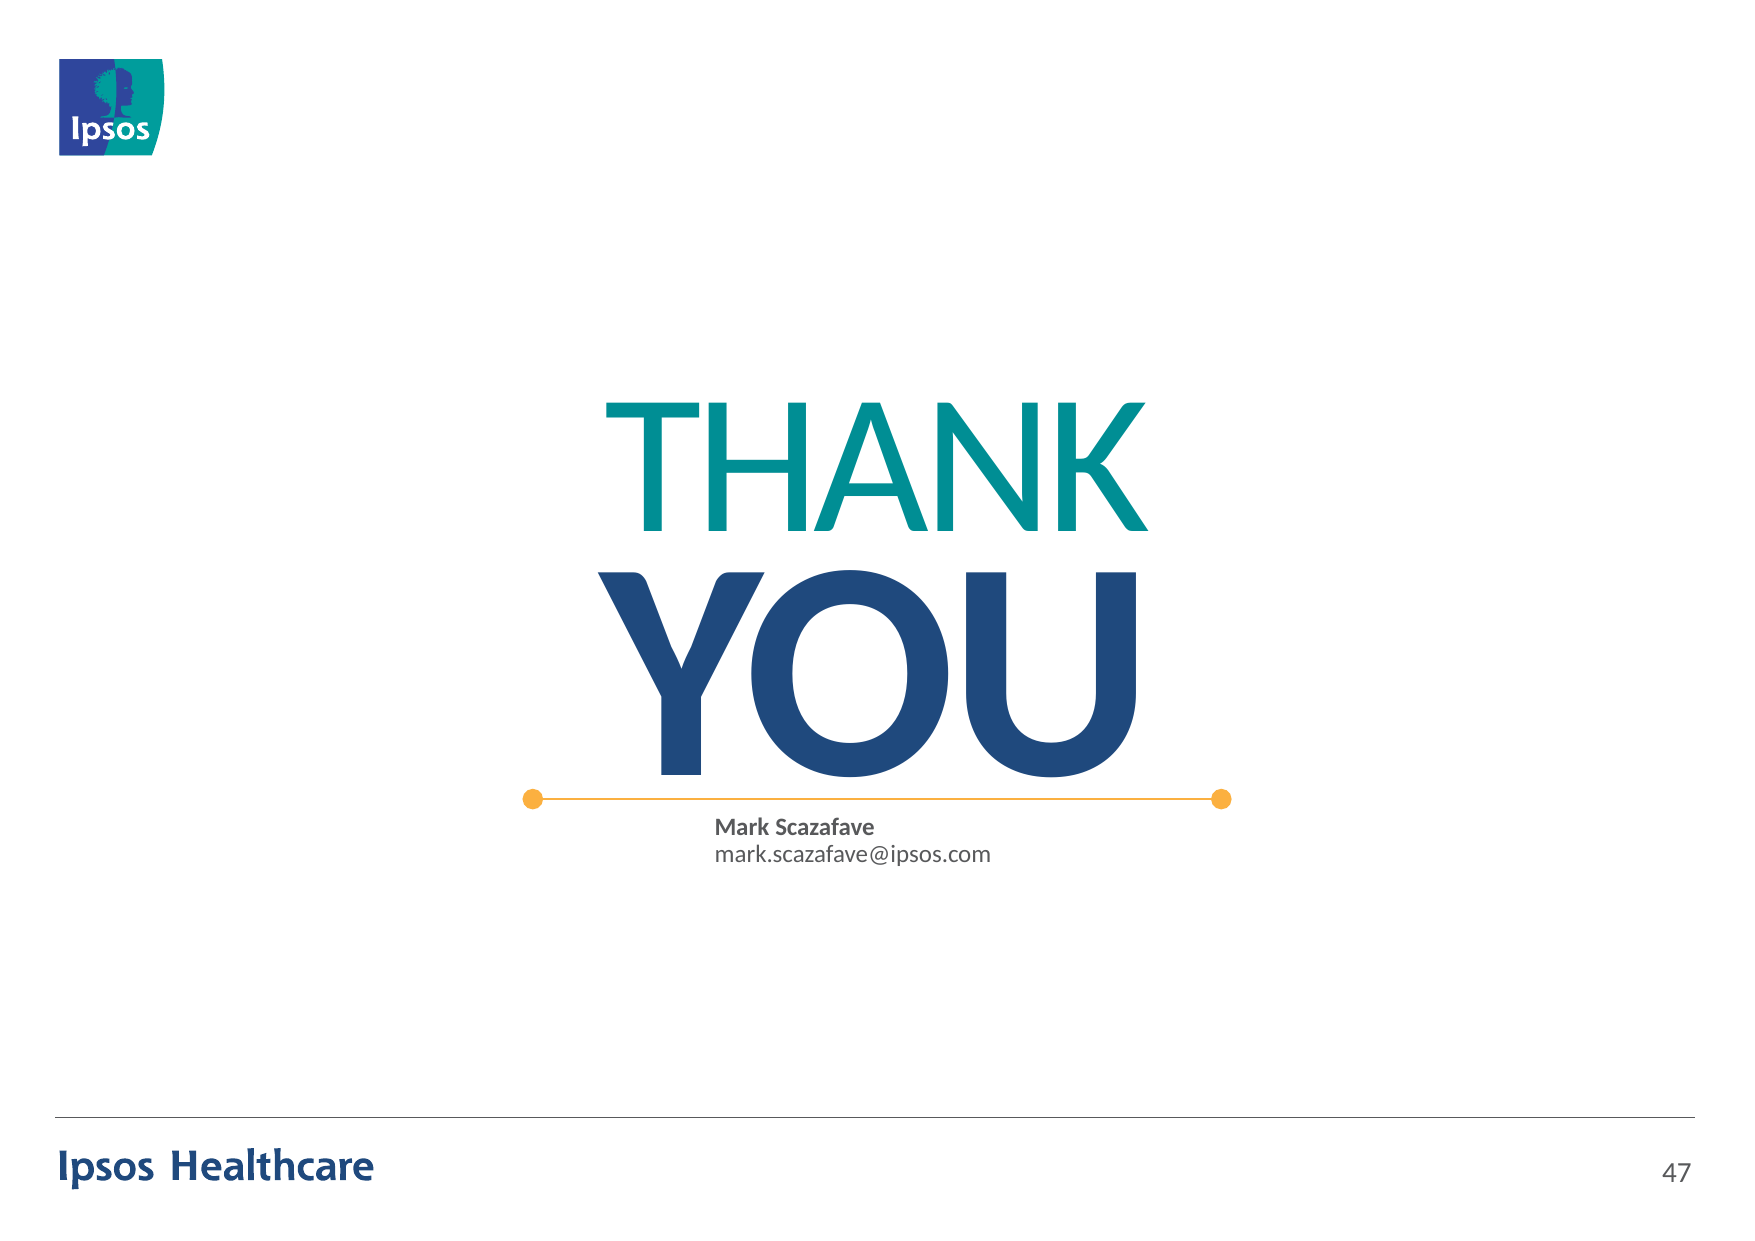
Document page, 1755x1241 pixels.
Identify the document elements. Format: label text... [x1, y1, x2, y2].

slide_number 47 [1520, 1153, 1692, 1189]
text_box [532, 331, 1222, 798]
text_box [532, 798, 1222, 869]
